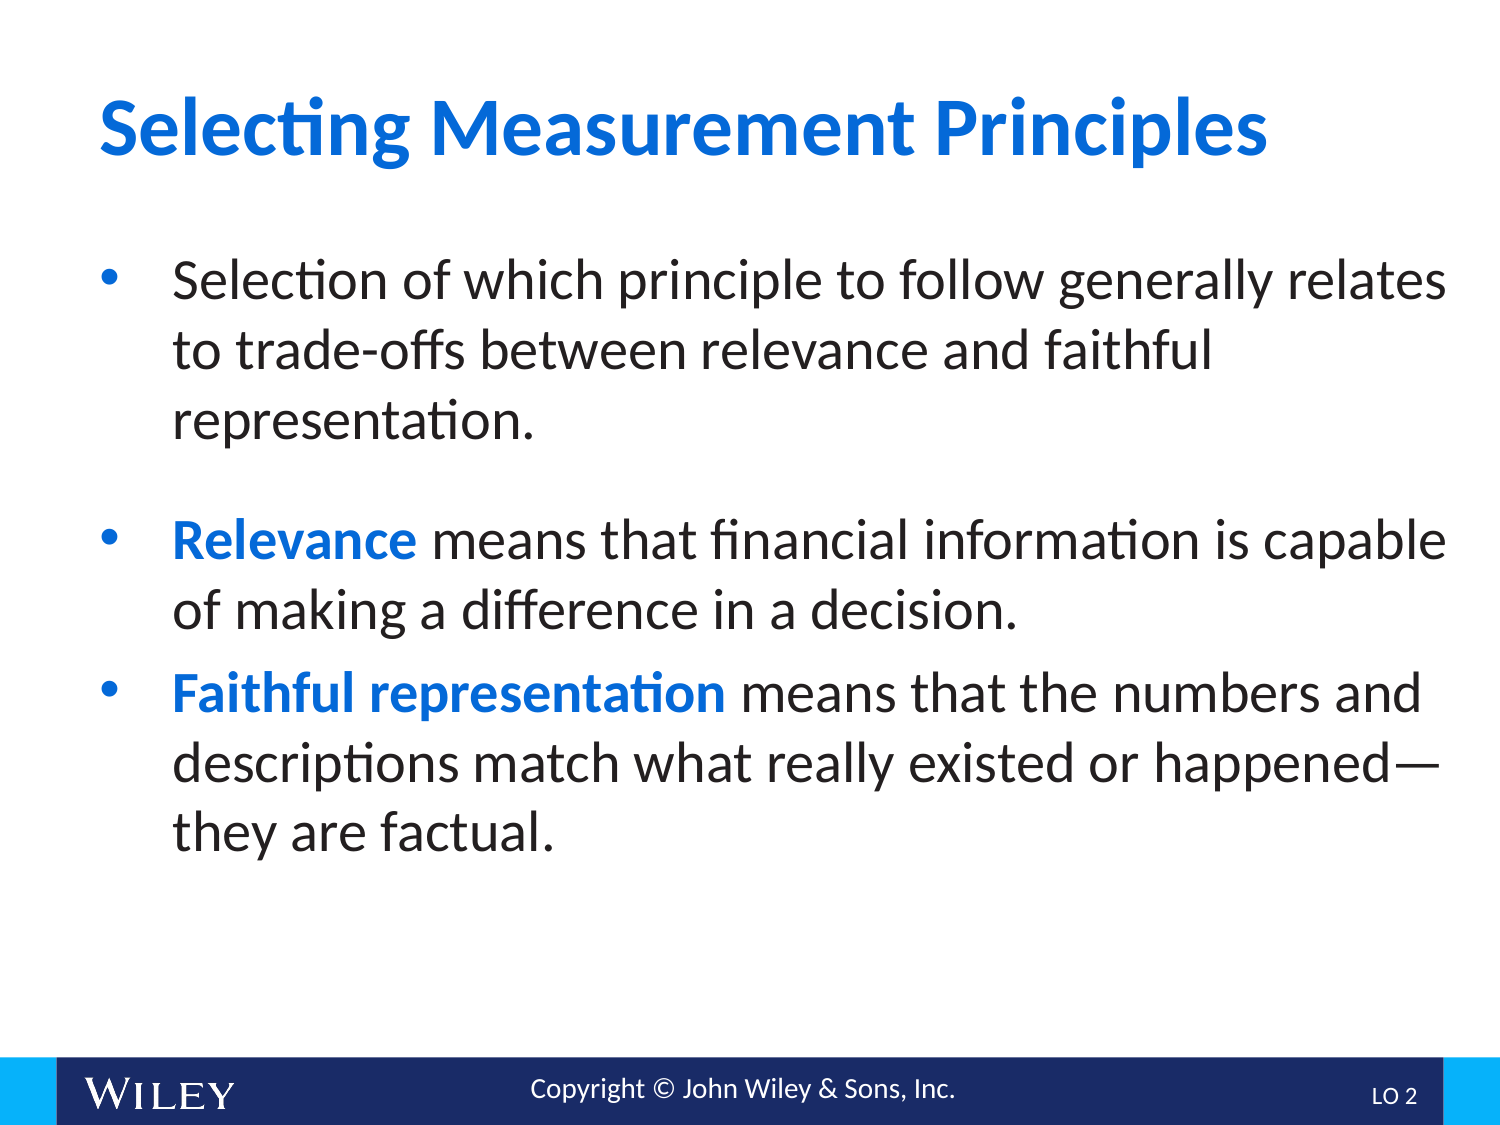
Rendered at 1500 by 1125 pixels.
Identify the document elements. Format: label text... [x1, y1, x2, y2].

list Selection of which principle to follow generally relates to trade-offs between relevance and faithful representation. Relevance means that financial information is capable of making a difference in a decision. Faithful representation means that the numbers and descriptions match what really existed or happened—they are factual. [84, 233, 1482, 1048]
list L O 2 [1309, 1065, 1433, 1125]
title Selecting Measurement Principles [84, 75, 1416, 215]
